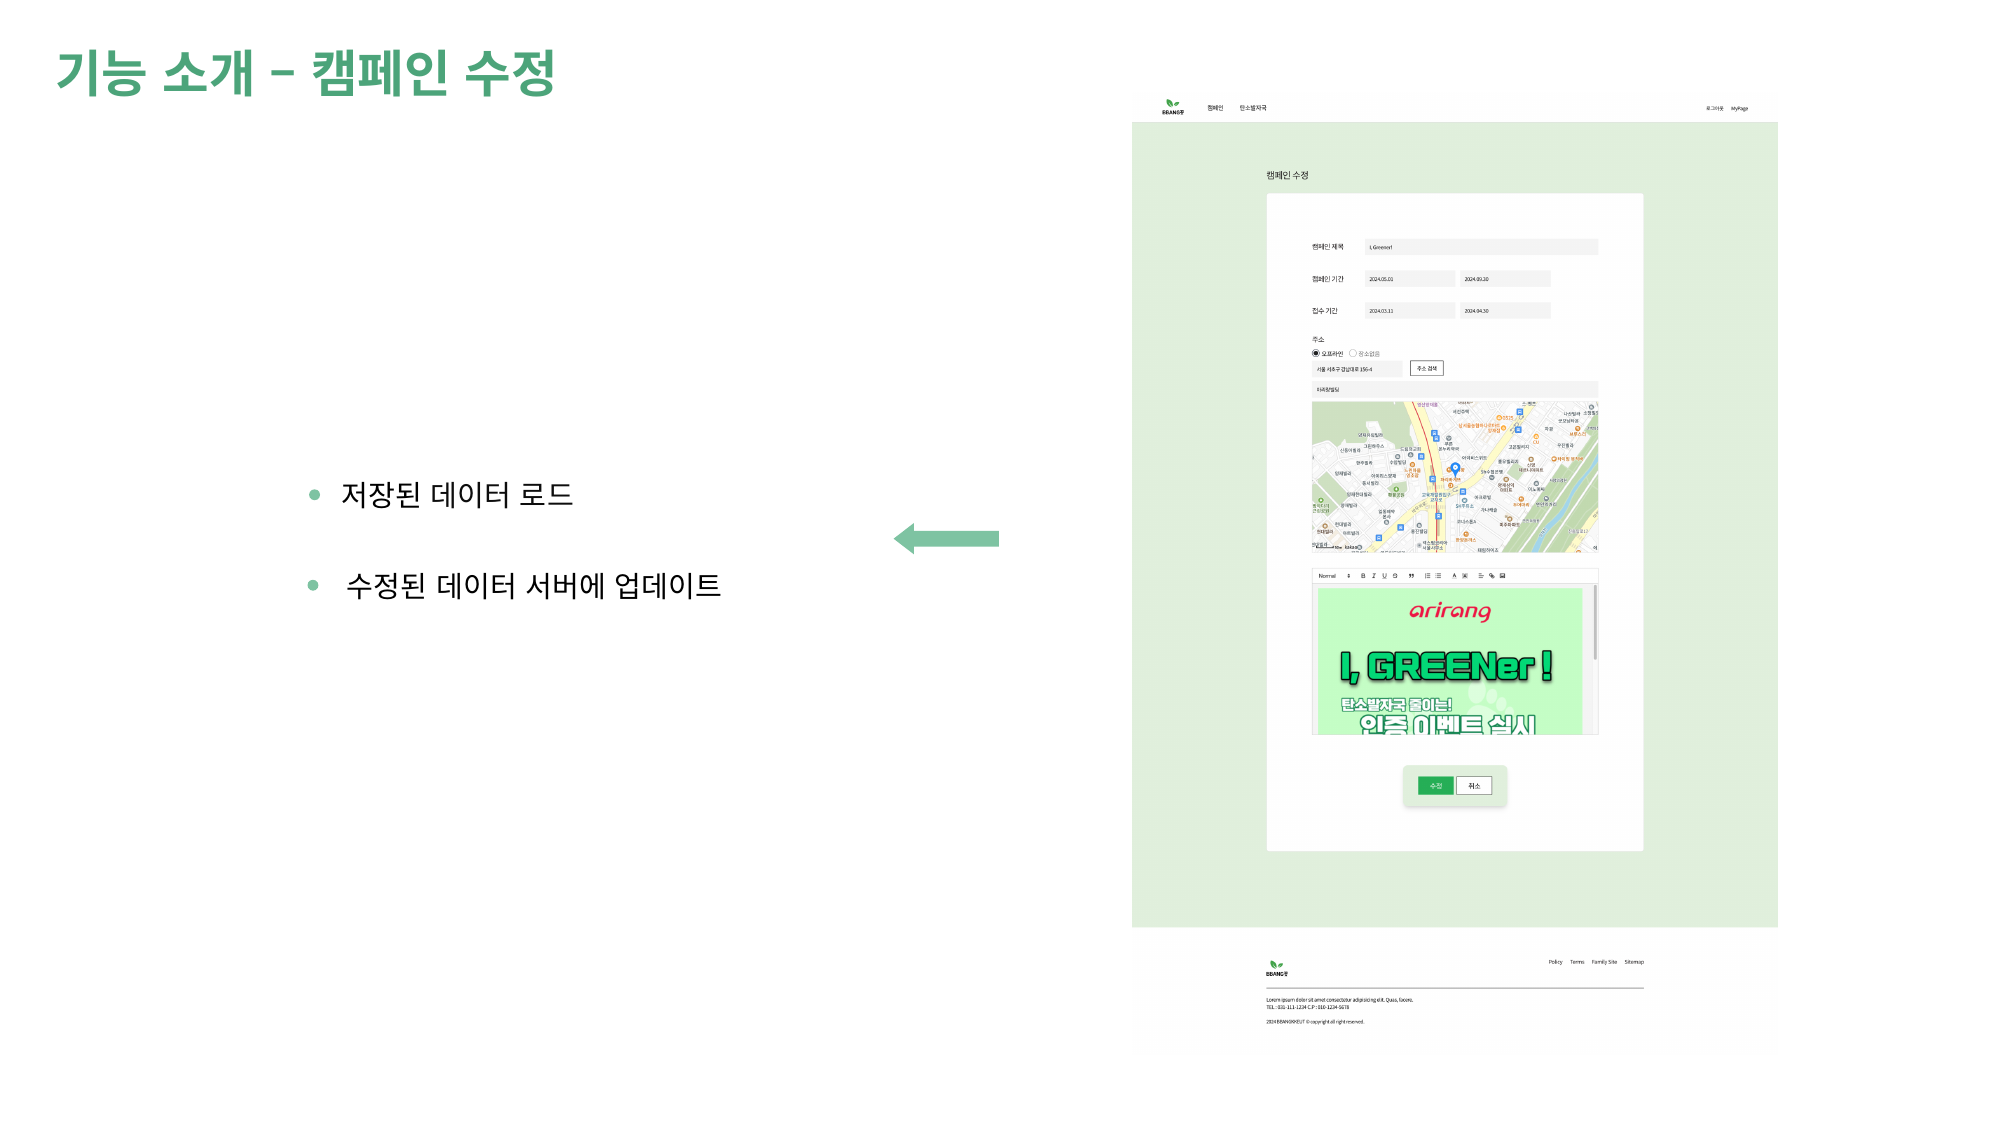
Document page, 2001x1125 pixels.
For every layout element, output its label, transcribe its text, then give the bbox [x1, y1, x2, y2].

picture [1132, 92, 1778, 1055]
title 기능 소개 – 캠페인 수정 [40, 41, 790, 112]
text_box [891, 520, 1000, 557]
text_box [309, 470, 599, 521]
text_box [307, 560, 754, 612]
